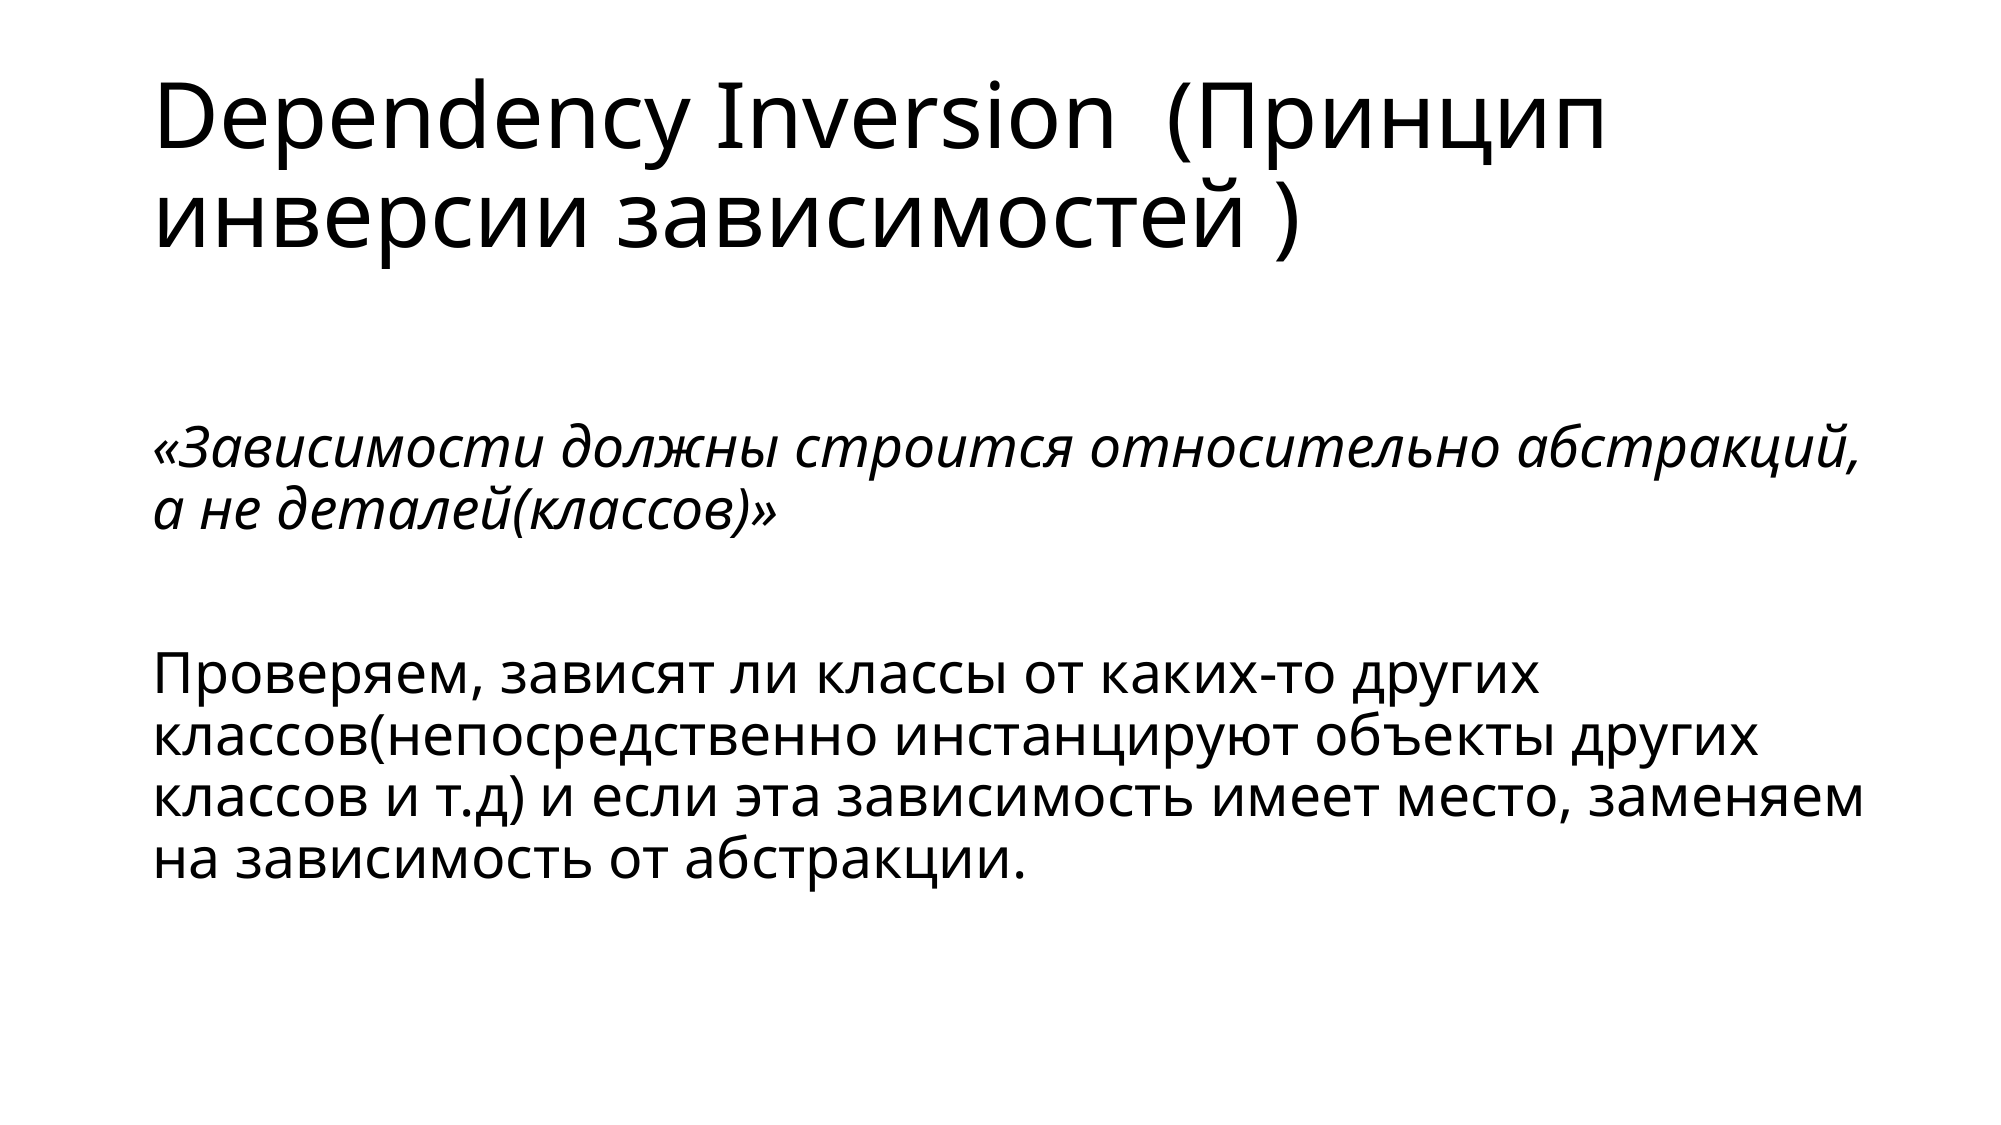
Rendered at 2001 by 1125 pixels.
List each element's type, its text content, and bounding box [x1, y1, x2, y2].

list «Зависимости должны строится относительно абстракций, а не деталей(классов)» Проверяем, зависят ли классы от каких-то других классов(непосредственно инстанцируют объекты других классов и т.д) и если эта зависимость имеет место, заменяем на зависимость от абстракции. [137, 411, 1902, 902]
title Dependency Inversion (Принцип инверсии зависимостей ) [137, 59, 1863, 278]
